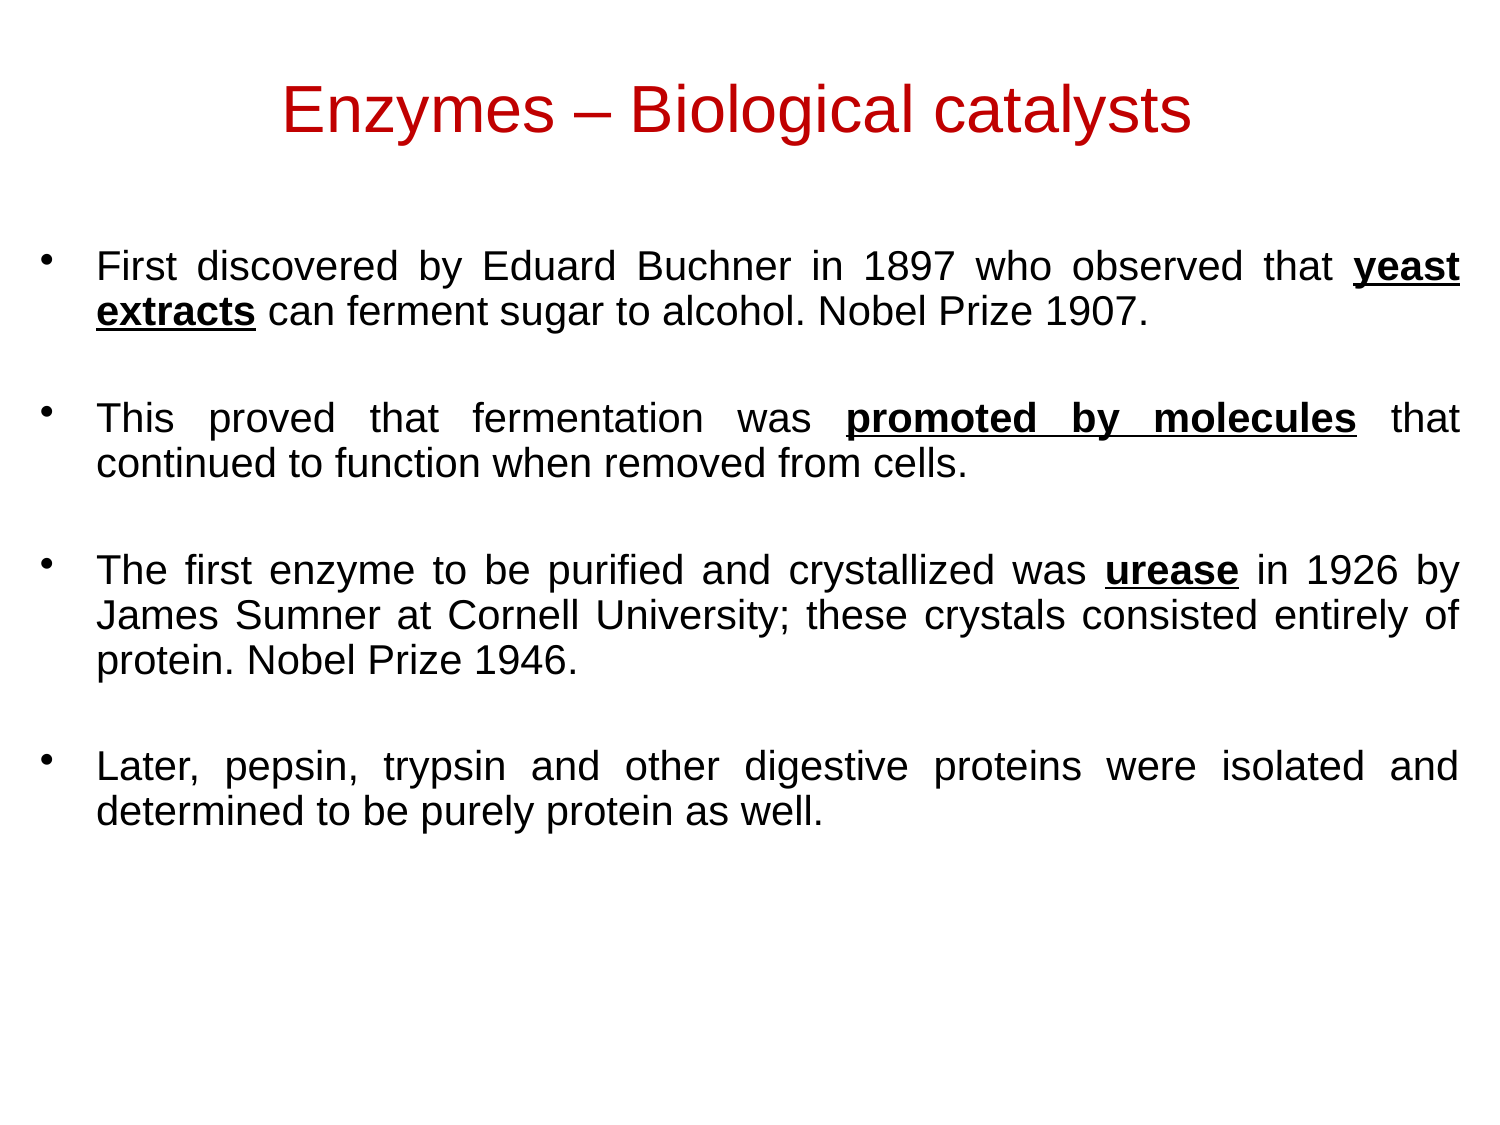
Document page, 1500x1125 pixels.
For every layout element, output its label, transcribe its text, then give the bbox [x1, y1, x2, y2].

text_box Enzymes – Biological catalysts [99, 50, 1375, 163]
text_box First discovered by Eduard Buchner in 1897 who observed that yeast extracts can ferment sugar to alcohol. Nobel Prize 1907. This proved that fermentation was promoted by molecules that continued to function when removed from cells. The first enzyme to be purified and crystallized was urease in 1926 by James Sumner at Cornell University; these crystals consisted entirely of protein. Nobel Prize 1946. Later, pepsin, trypsin and other digestive proteins were isolated and determined to be purely protein as well. [24, 237, 1475, 988]
